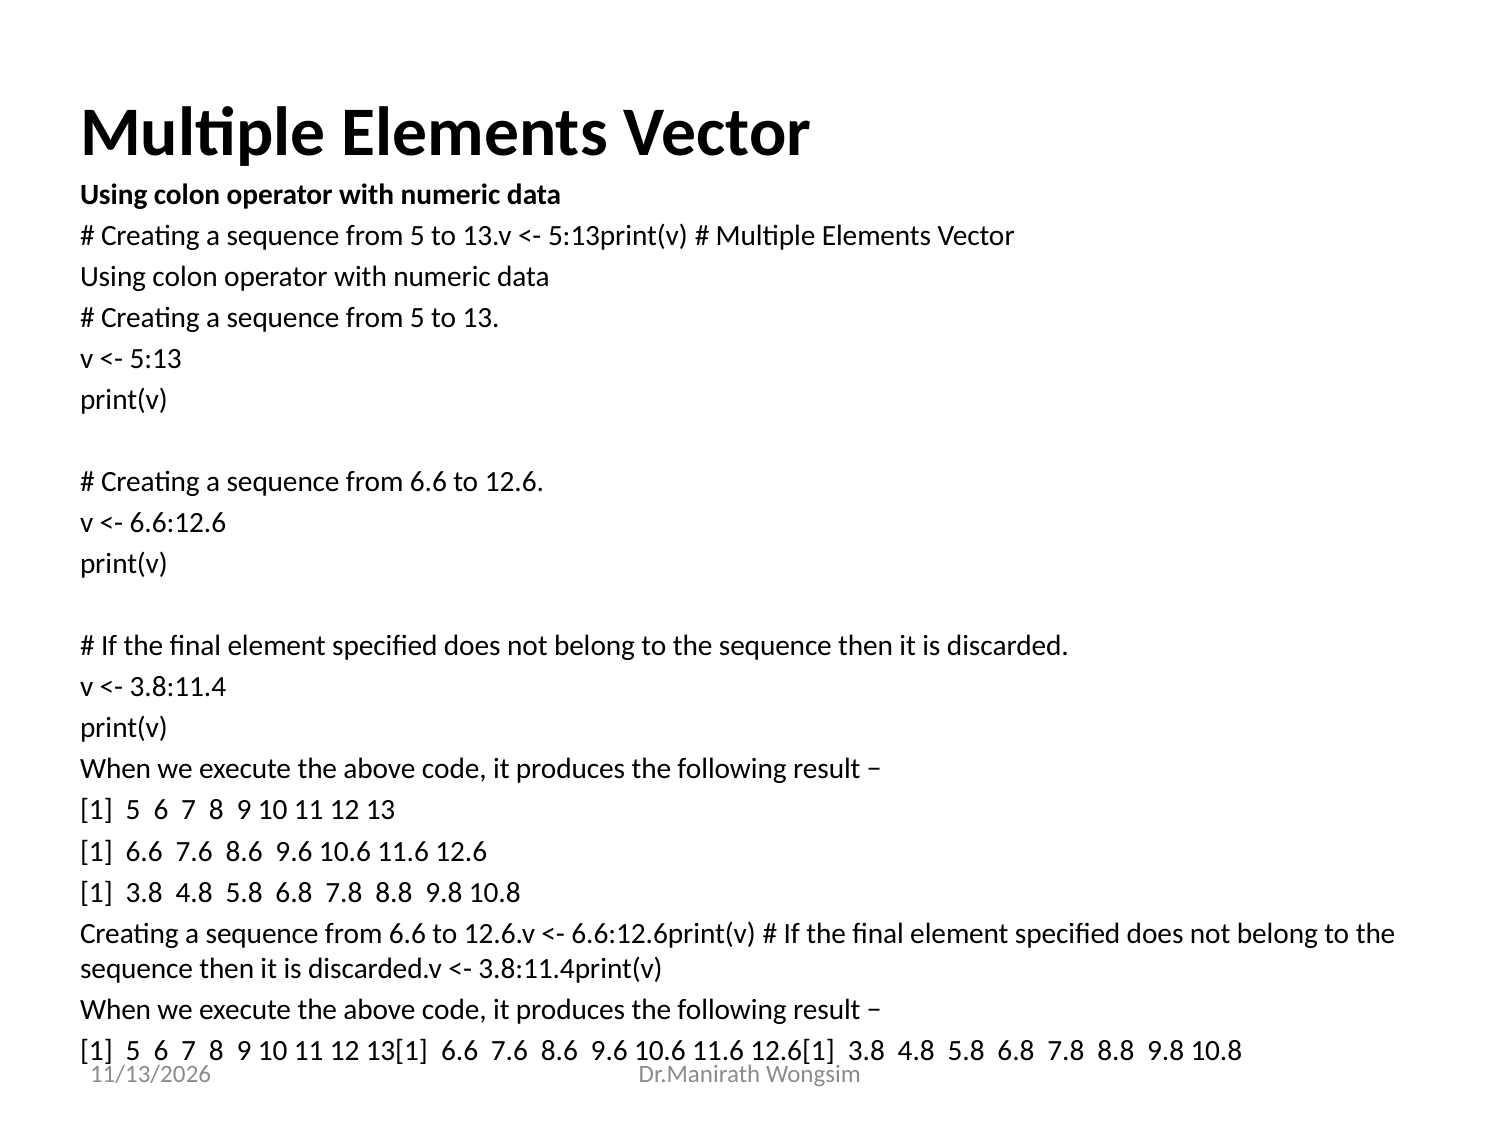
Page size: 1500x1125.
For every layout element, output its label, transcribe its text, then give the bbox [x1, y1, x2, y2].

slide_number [75, 1042, 425, 1103]
footer Dr.Manirath Wongsim [512, 1042, 988, 1103]
list Multiple Elements Vector Using colon operator with numeric data # Creating a sequence from 5 to 13.v <- 5:13print(v) # Multiple Elements Vector Using colon operator with numeric data # Creating a sequence from 5 to 13. v <- 5:13 print(v) # Creating a sequence from 6.6 to 12.6. v <- 6.6:12.6 print(v) # If the final element specified does not belong to the sequence then it is discarded. v <- 3.8:11.4 print(v) When we execute the above code, it produces the following result − [1] 5 6 7 8 9 10 11 12 13 [1] 6.6 7.6 8.6 9.6 10.6 11.6 12.6 [1] 3.8 4.8 5.8 6.8 7.8 8.8 9.8 10.8 Creating a sequence from 6.6 to 12.6.v <- 6.6:12.6print(v) # If the final element specified does not belong to the sequence then it is discarded.v <- 3.8:11.4print(v) When we execute the above code, it produces the following result − [1] 5 6 7 8 9 10 11 12 13[1] 6.6 7.6 8.6 9.6 10.6 11.6 12.6[1] 3.8 4.8 5.8 6.8 7.8 8.8 9.8 10.8 [64, 78, 1415, 1094]
